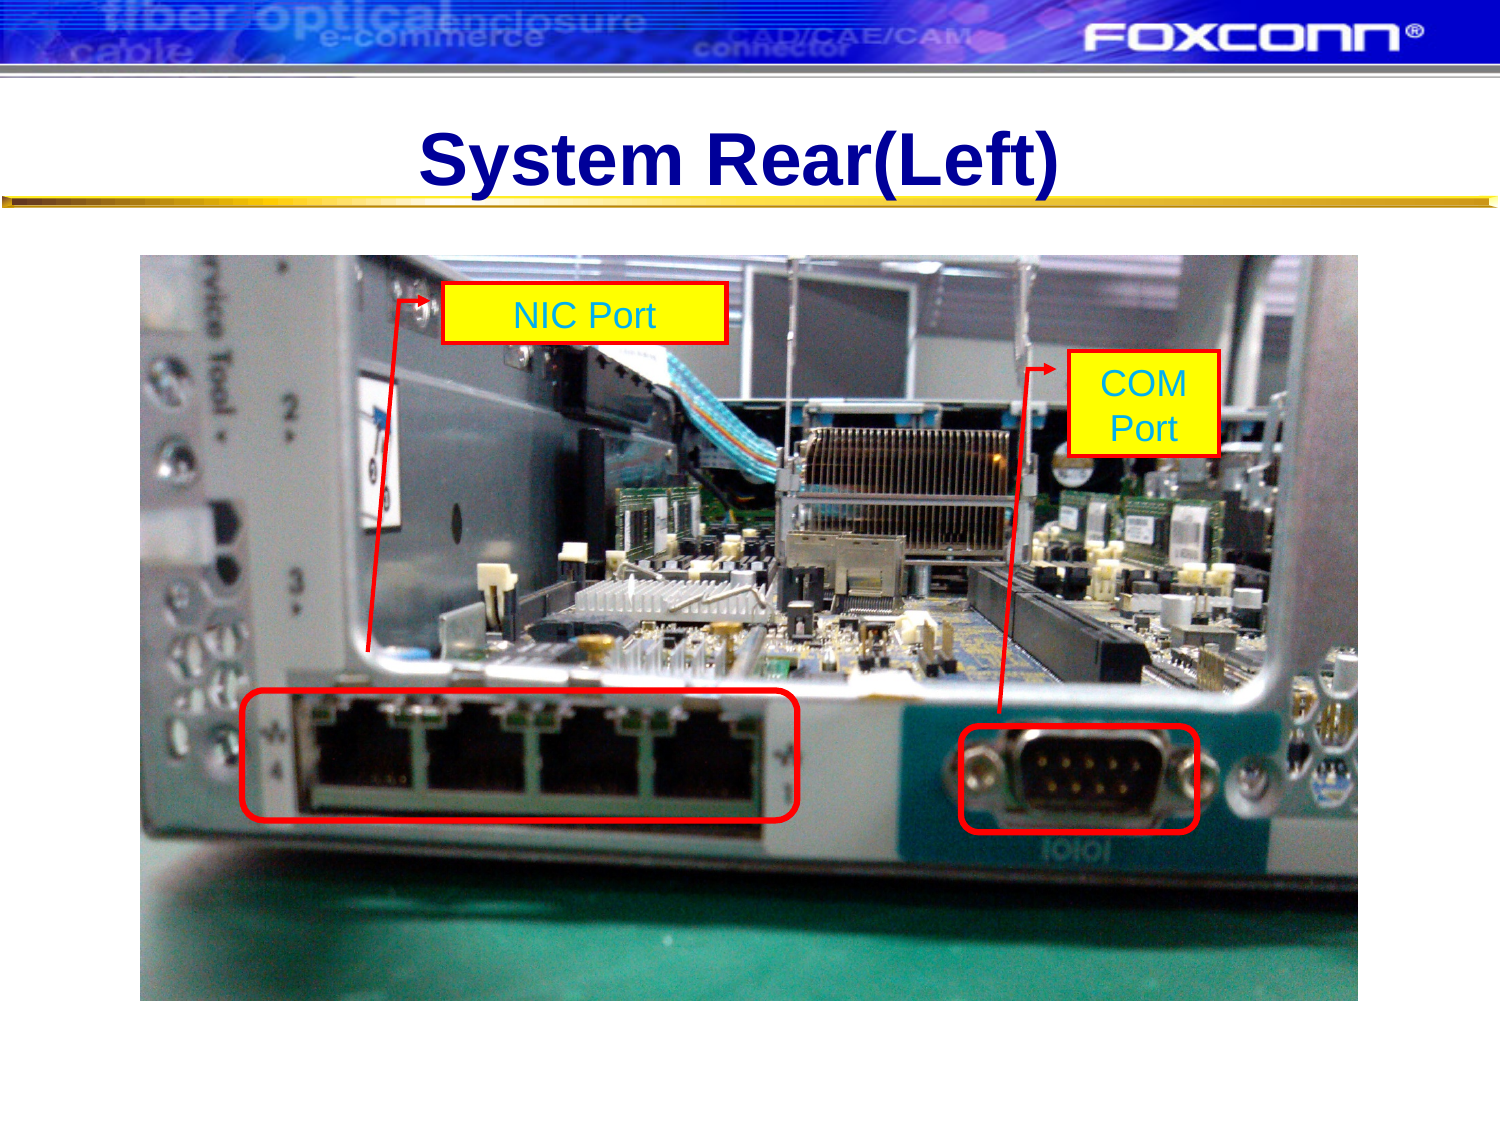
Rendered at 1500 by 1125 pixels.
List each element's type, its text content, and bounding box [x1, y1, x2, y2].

picture [0, 0, 1500, 78]
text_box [140, 255, 1358, 1002]
title System Rear(Left) [50, 70, 1450, 208]
